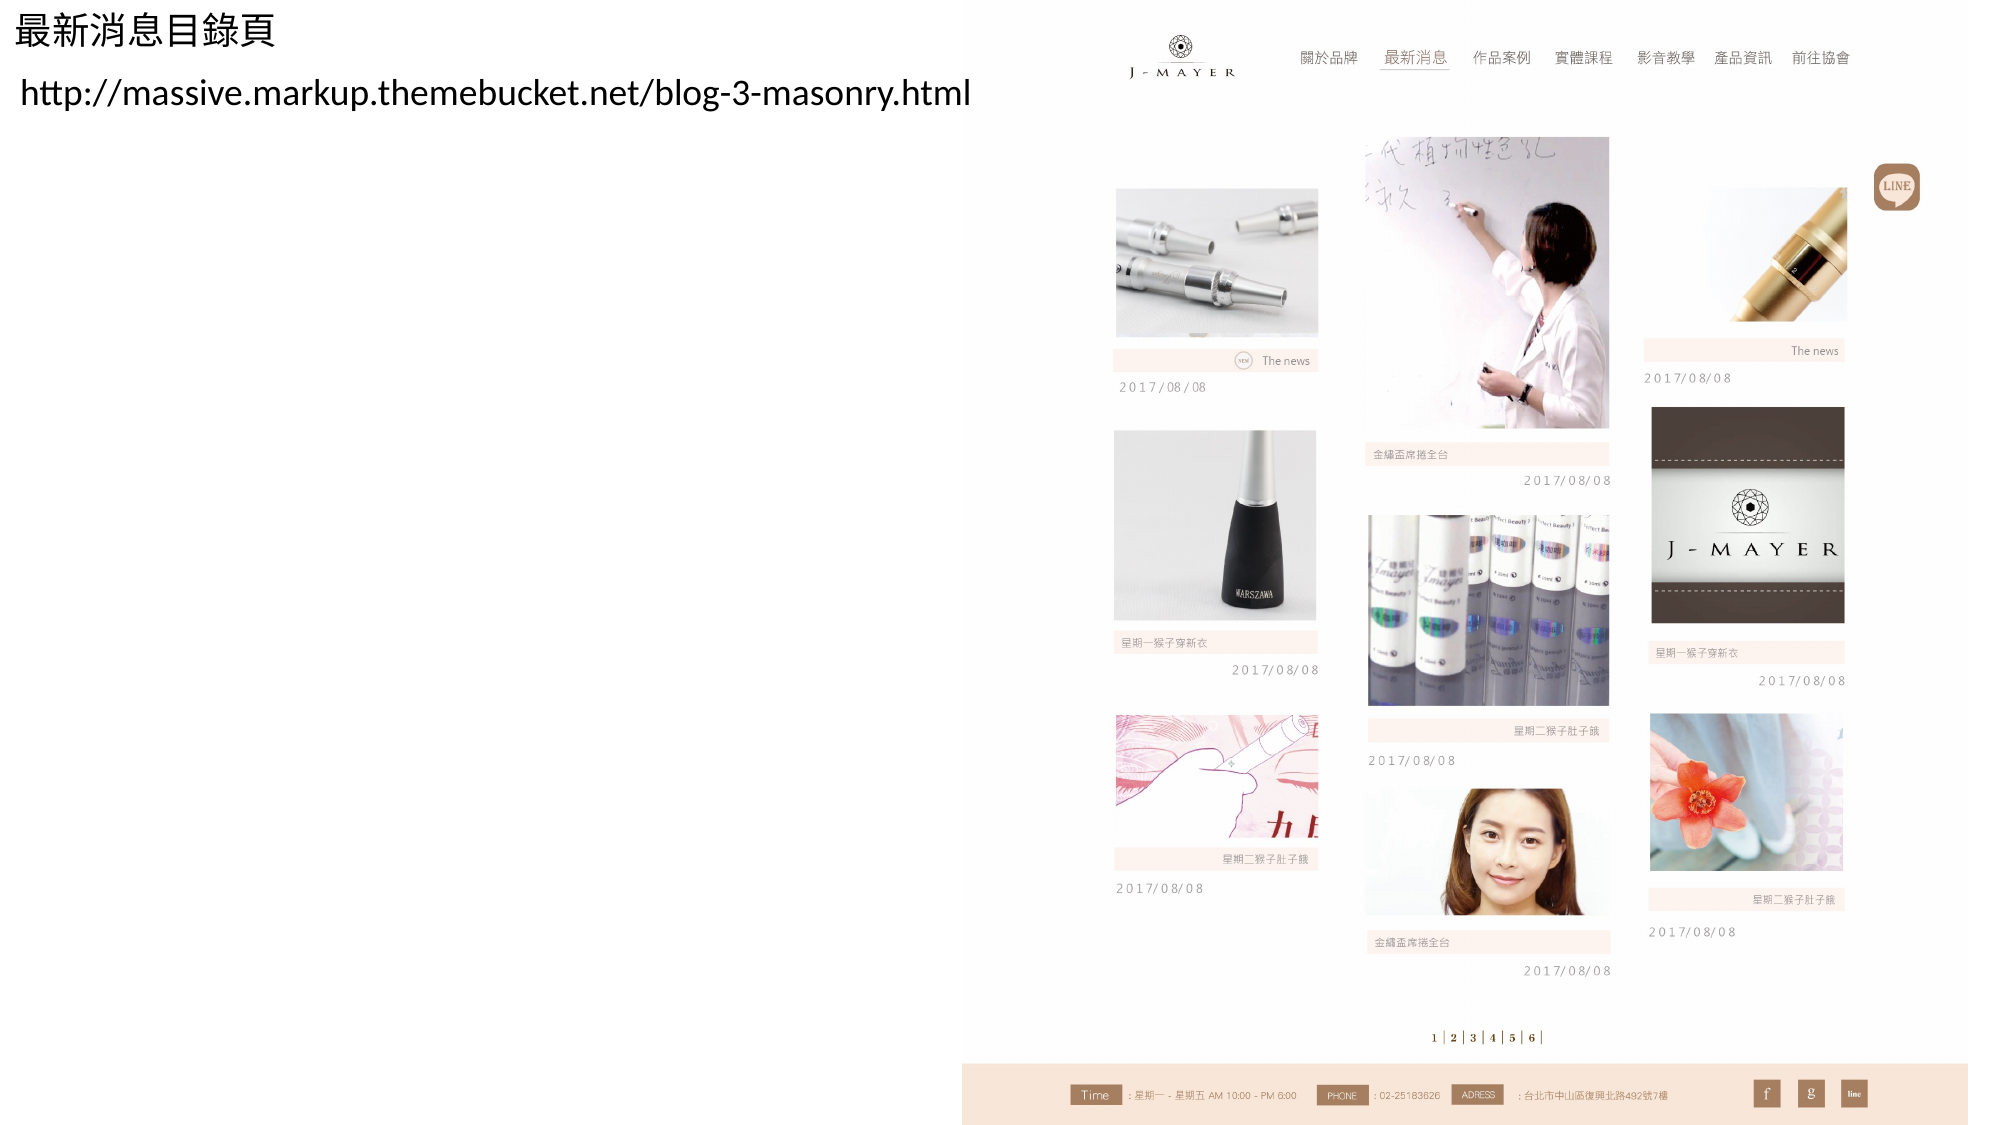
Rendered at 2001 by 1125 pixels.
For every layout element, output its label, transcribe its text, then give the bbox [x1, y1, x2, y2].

text_box 最新消息目錄頁 [0, 0, 603, 60]
picture [962, 0, 1968, 1125]
text_box http://massive.markup.themebucket.net/blog-3-masonry.html [5, 60, 962, 121]
